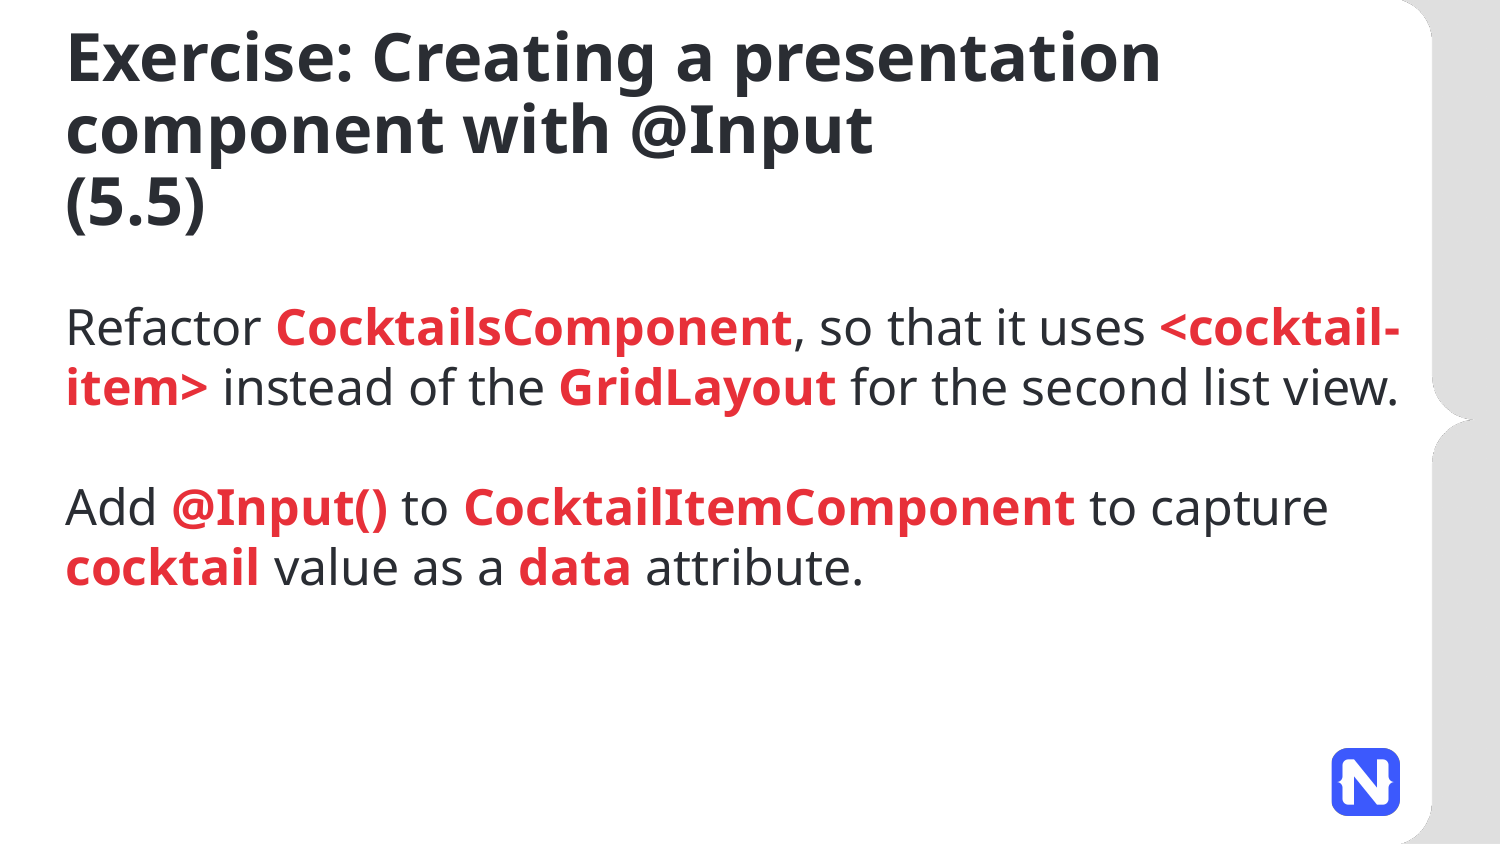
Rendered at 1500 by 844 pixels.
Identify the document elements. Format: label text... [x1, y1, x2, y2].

title Exercise: Creating a presentation component with @Input (5.5) [53, 64, 1449, 199]
list Refactor CocktailsComponent, so that it uses <cocktail-item> instead of the GridLayout for the second list view. Add @Input() to CocktailItemComponent to capture cocktail value as a data attribute. [53, 283, 1449, 658]
picture [1331, 0, 1500, 844]
